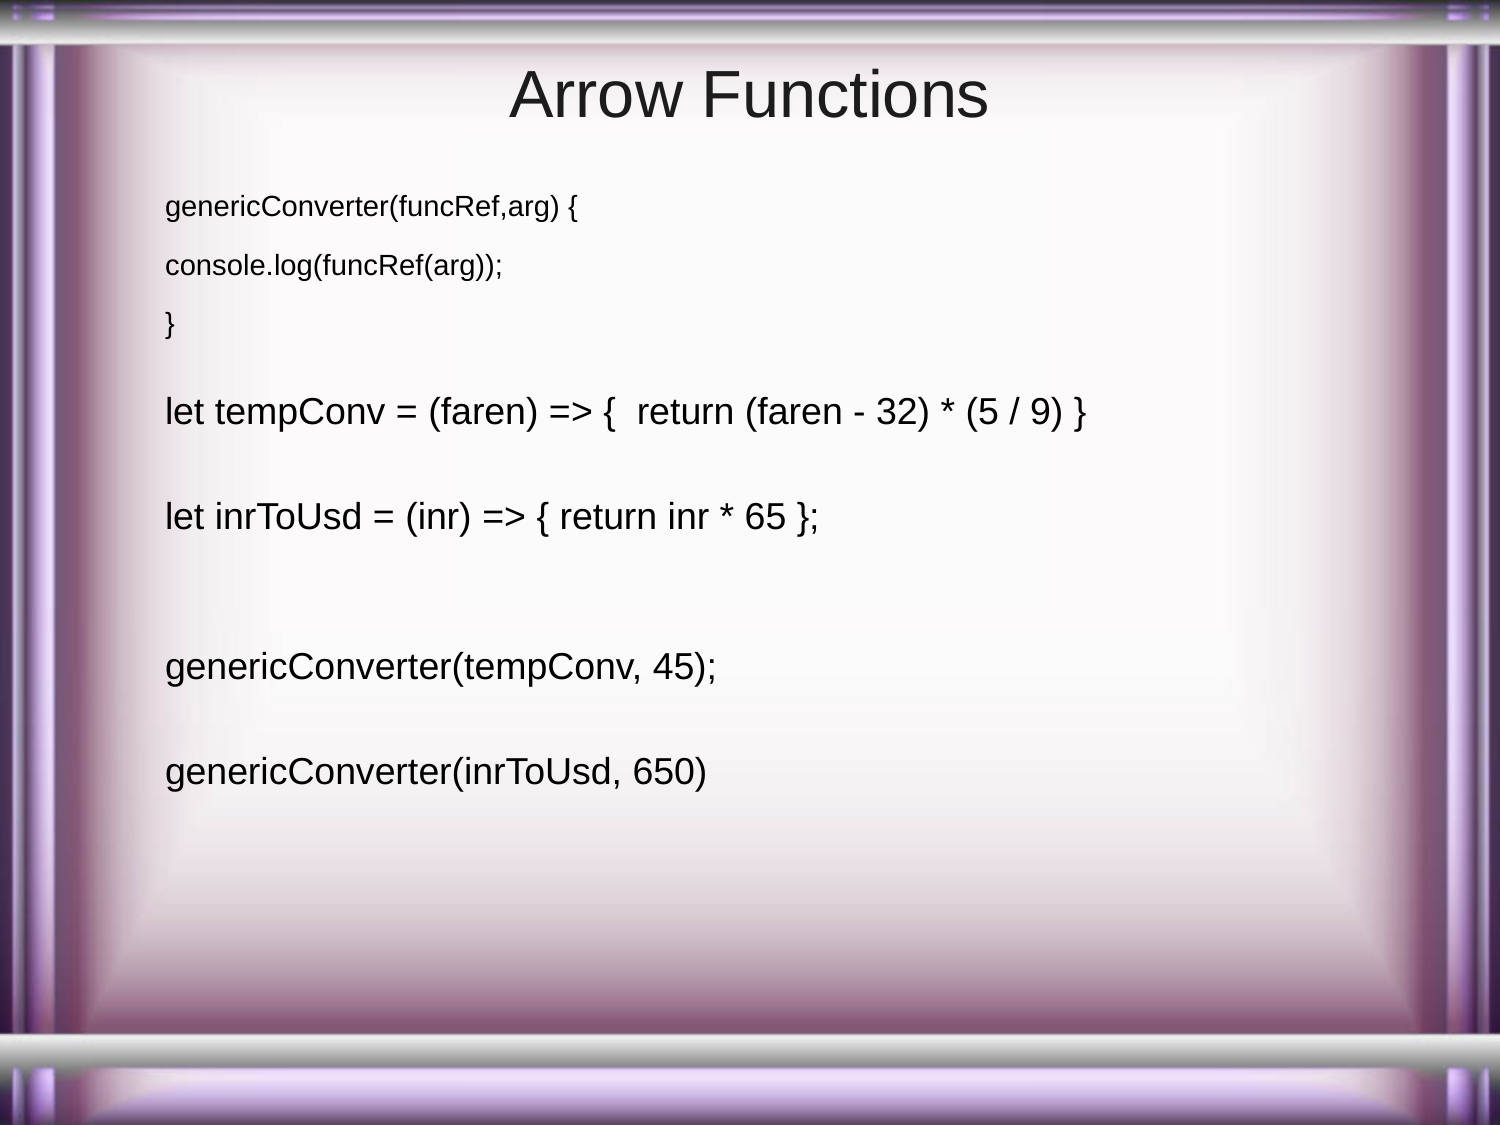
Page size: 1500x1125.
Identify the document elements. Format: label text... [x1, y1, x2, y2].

title Arrow Functions [75, 45, 1425, 138]
picture [0, 0, 1500, 1125]
list genericConverter(funcRef,arg) { console.log(funcRef(arg)); } let tempConv = (faren) => { return (faren - 32) * (5 / 9) } let inrToUsd = (inr) => { return inr * 65 }; genericConverter(tempConv, 45); genericConverter(inrToUsd, 650) [75, 162, 1425, 1005]
